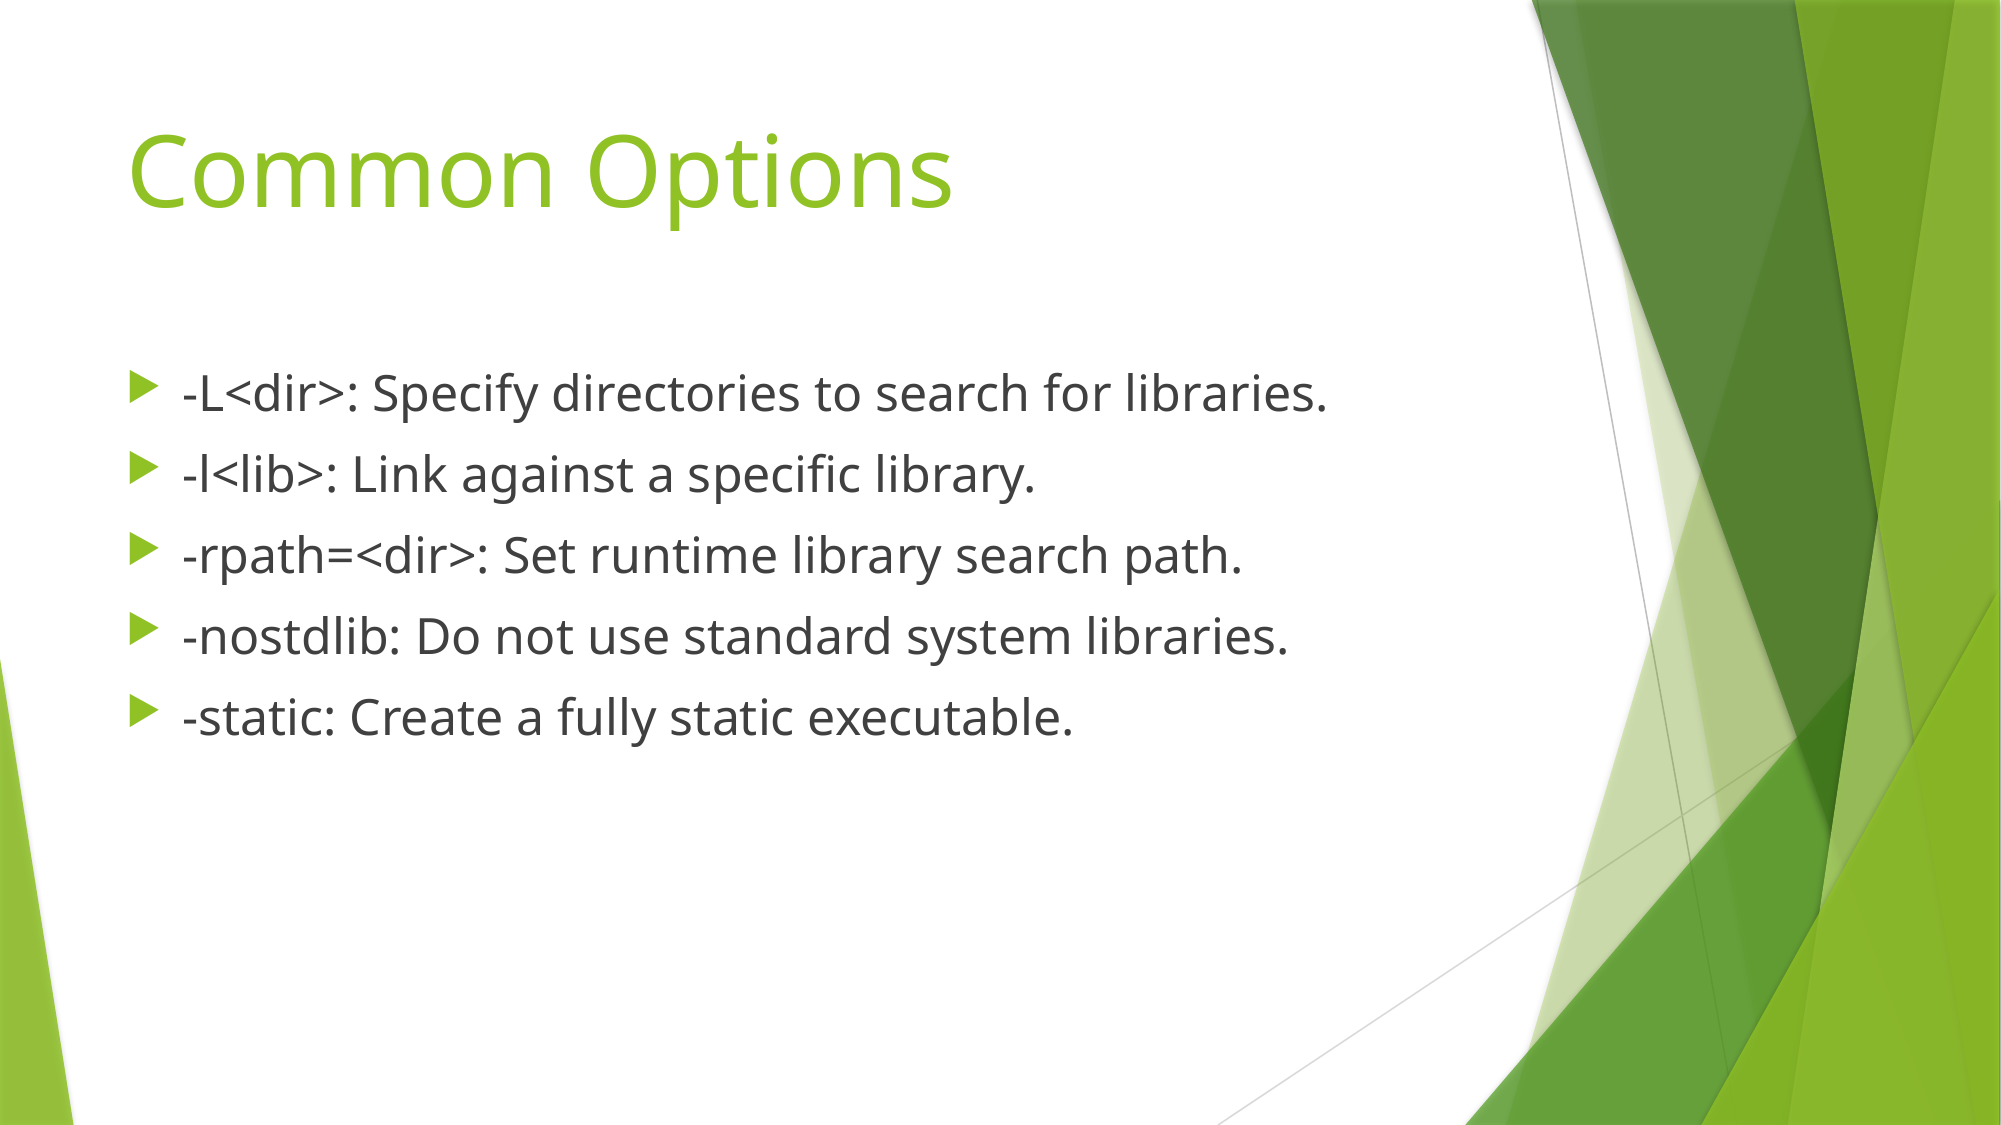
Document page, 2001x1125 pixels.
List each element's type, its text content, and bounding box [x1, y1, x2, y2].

title Common Options [111, 99, 1522, 259]
list -L<dir>: Specify directories to search for libraries. -l<lib>: Link against a specific library. -rpath=<dir>: Set runtime library search path. -nostdlib: Do not use standard system libraries. -static: Create a fully static executable. [111, 354, 1522, 992]
